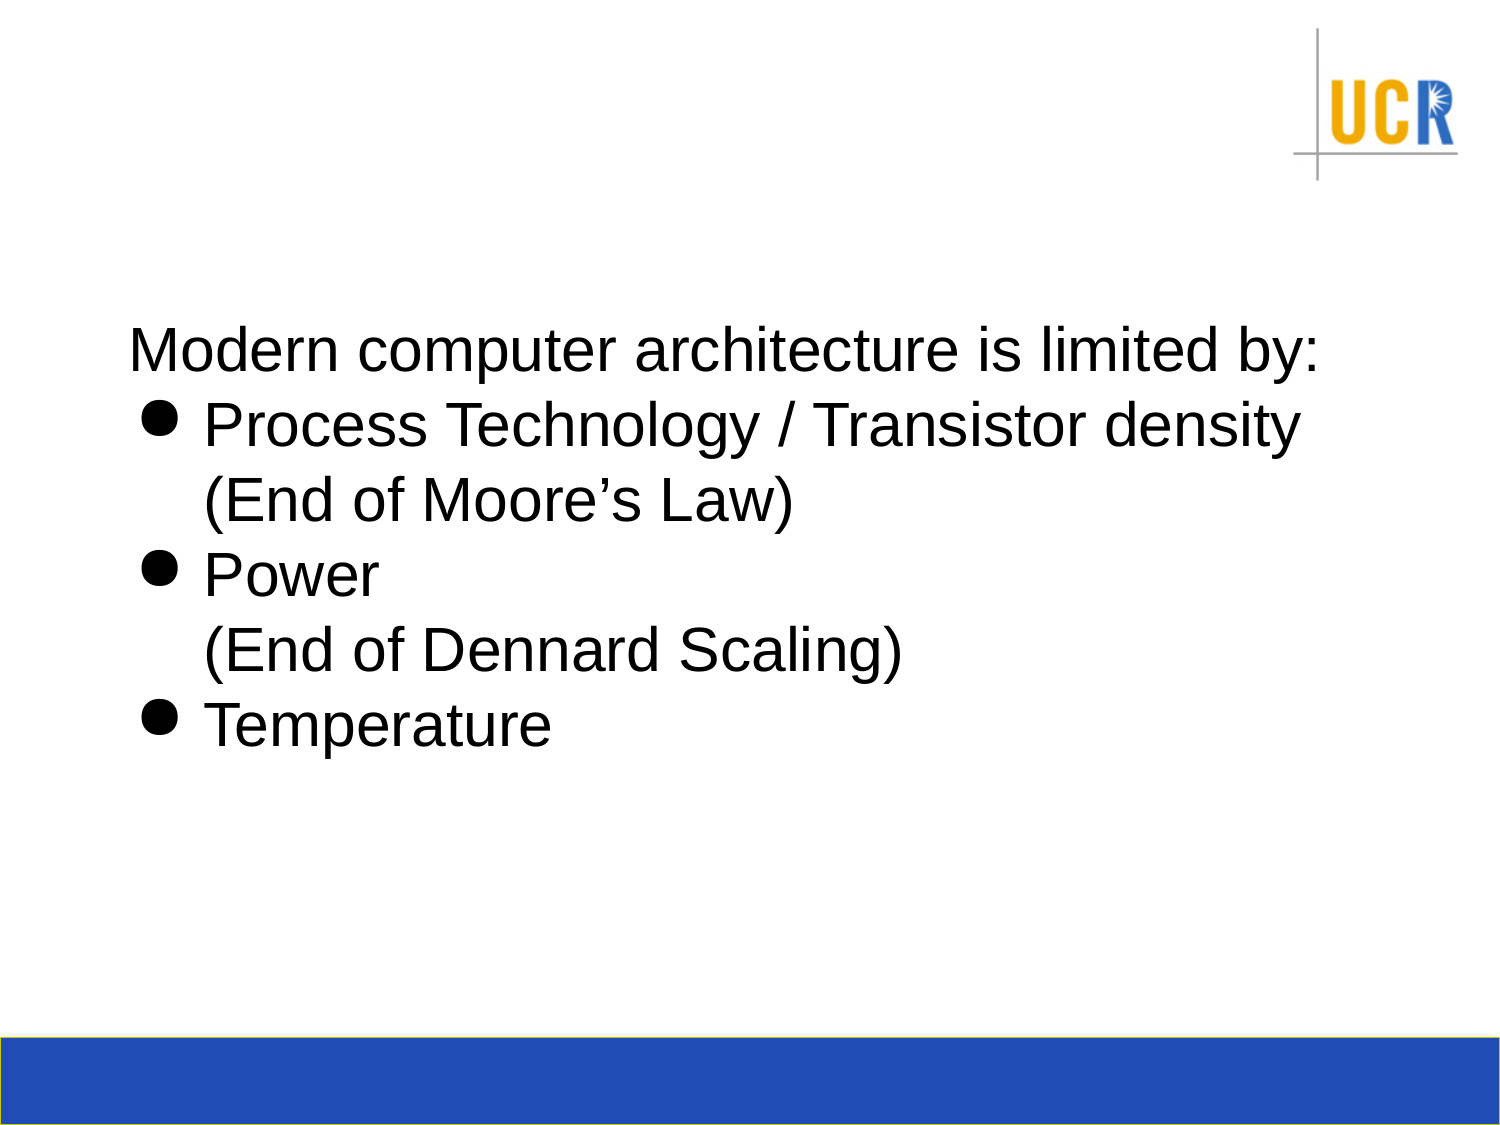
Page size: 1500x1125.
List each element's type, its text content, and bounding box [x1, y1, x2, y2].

text_box Modern computer architecture is limited by: Process Technology / Transistor density (End of Moore’s Law) Power (End of Dennard Scaling) Temperature [113, 293, 1387, 726]
picture [1282, 0, 1500, 196]
